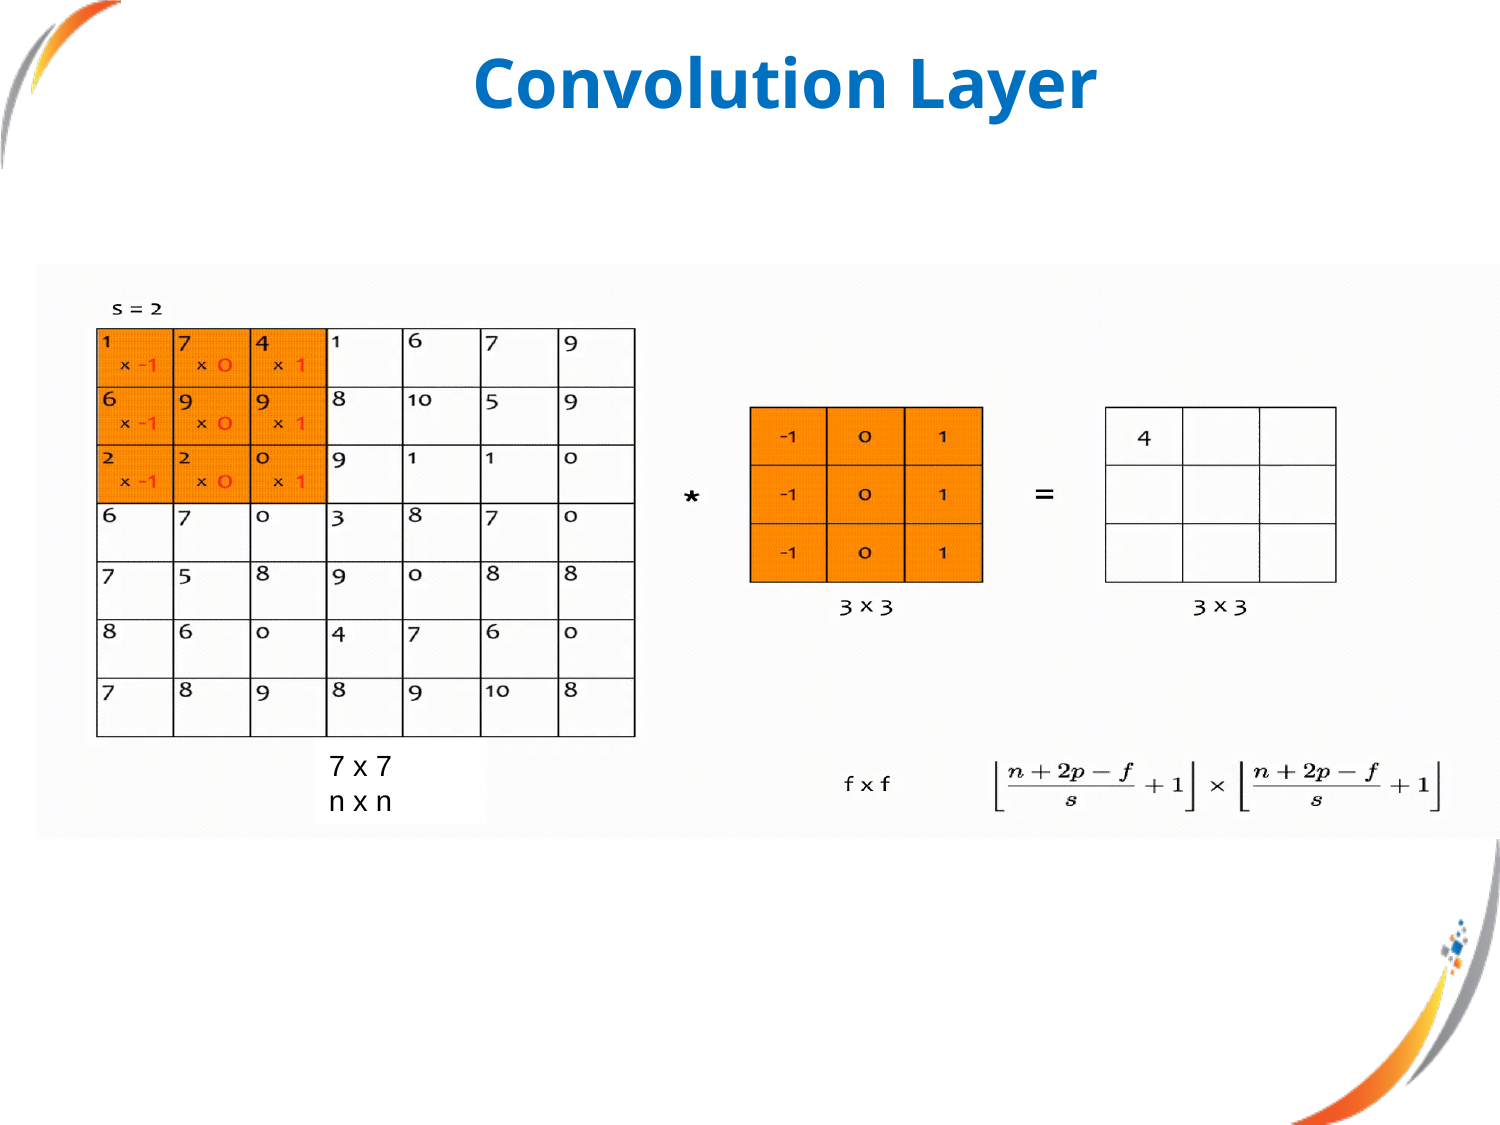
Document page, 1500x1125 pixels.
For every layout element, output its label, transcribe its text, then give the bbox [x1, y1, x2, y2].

picture [0, 0, 121, 169]
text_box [35, 263, 1500, 840]
picture [1290, 840, 1500, 1125]
text_box Convolution Layer [35, 0, 1500, 163]
